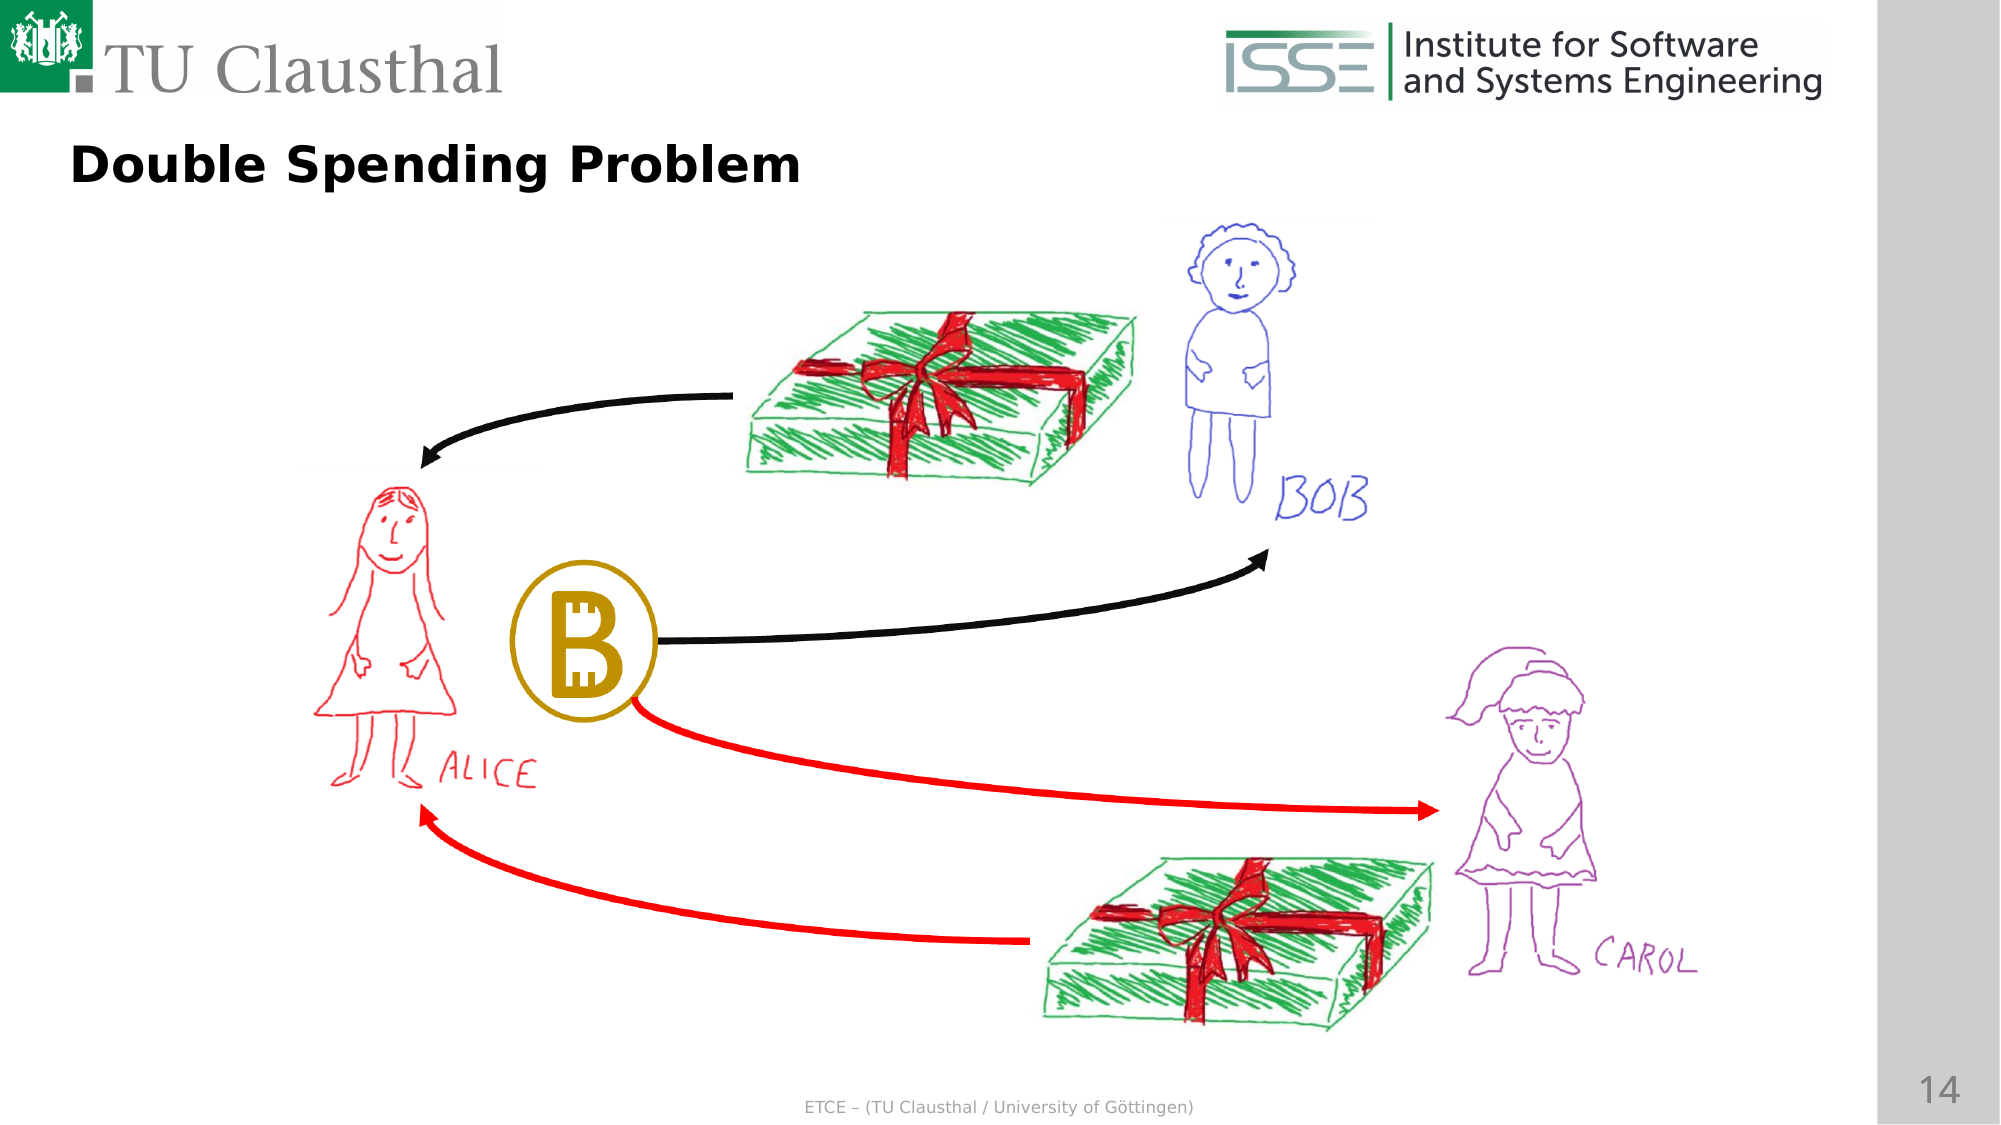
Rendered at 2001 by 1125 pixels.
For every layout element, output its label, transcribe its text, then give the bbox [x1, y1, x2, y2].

picture [1218, 22, 1827, 107]
text_box Double Spending Problem [54, 125, 1819, 208]
picture [283, 207, 1716, 1037]
picture [0, 0, 502, 93]
